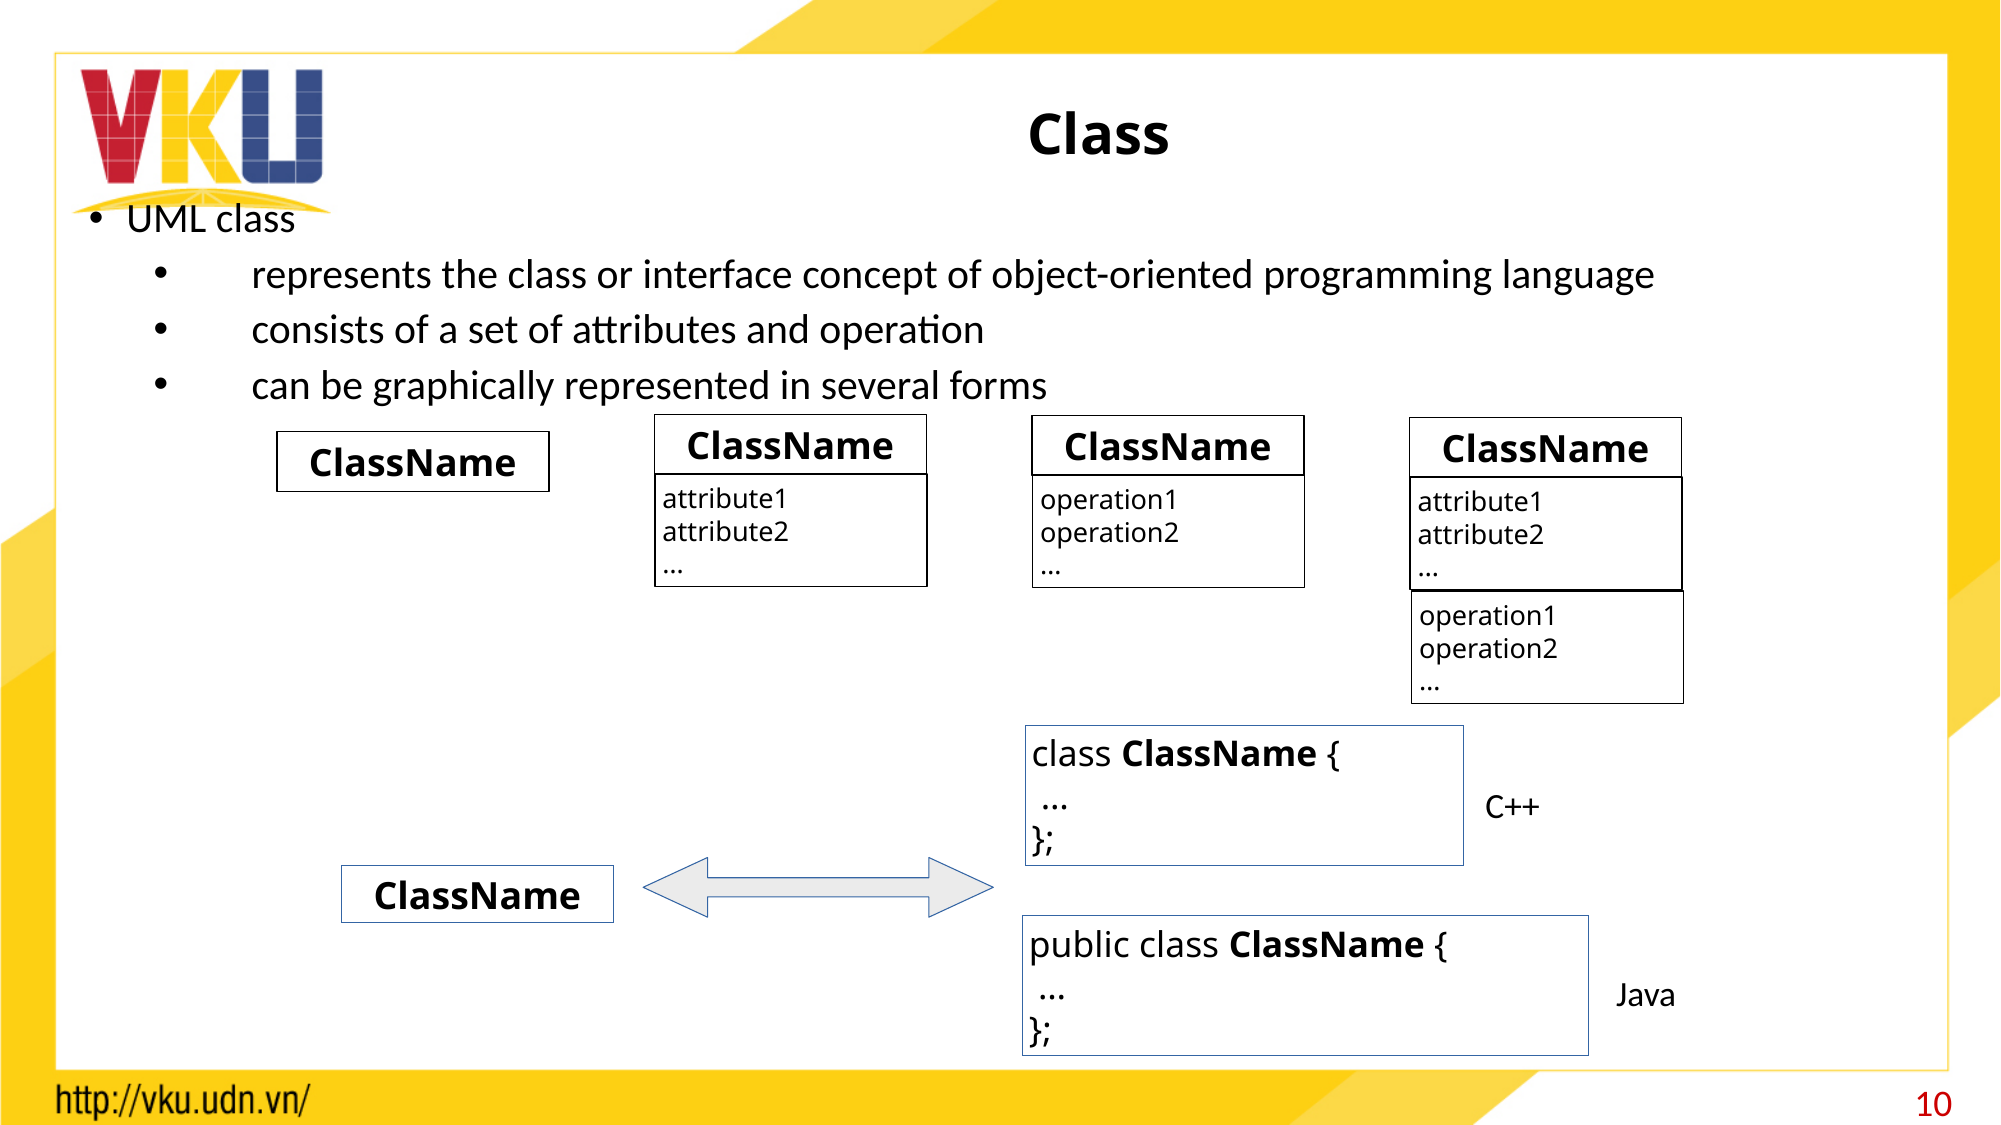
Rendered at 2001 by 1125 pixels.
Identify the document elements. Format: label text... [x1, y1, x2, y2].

text_box C++ [1478, 776, 1548, 833]
picture [0, 0, 2001, 1125]
title Class [335, 59, 1863, 213]
text_box [643, 857, 994, 918]
text_box class ClassName { … }; [1025, 725, 1464, 866]
slide_number 10 [1863, 1074, 1968, 1125]
text_box public class ClassName { … }; [1022, 915, 1589, 1056]
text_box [276, 414, 1684, 705]
list UML class represents the class or interface concept of object-oriented programming language consists of a set of attributes and operation can be graphically represented in several forms [73, 189, 1844, 1057]
text_box Java [1609, 964, 1684, 1021]
text_box ClassName [341, 865, 614, 923]
